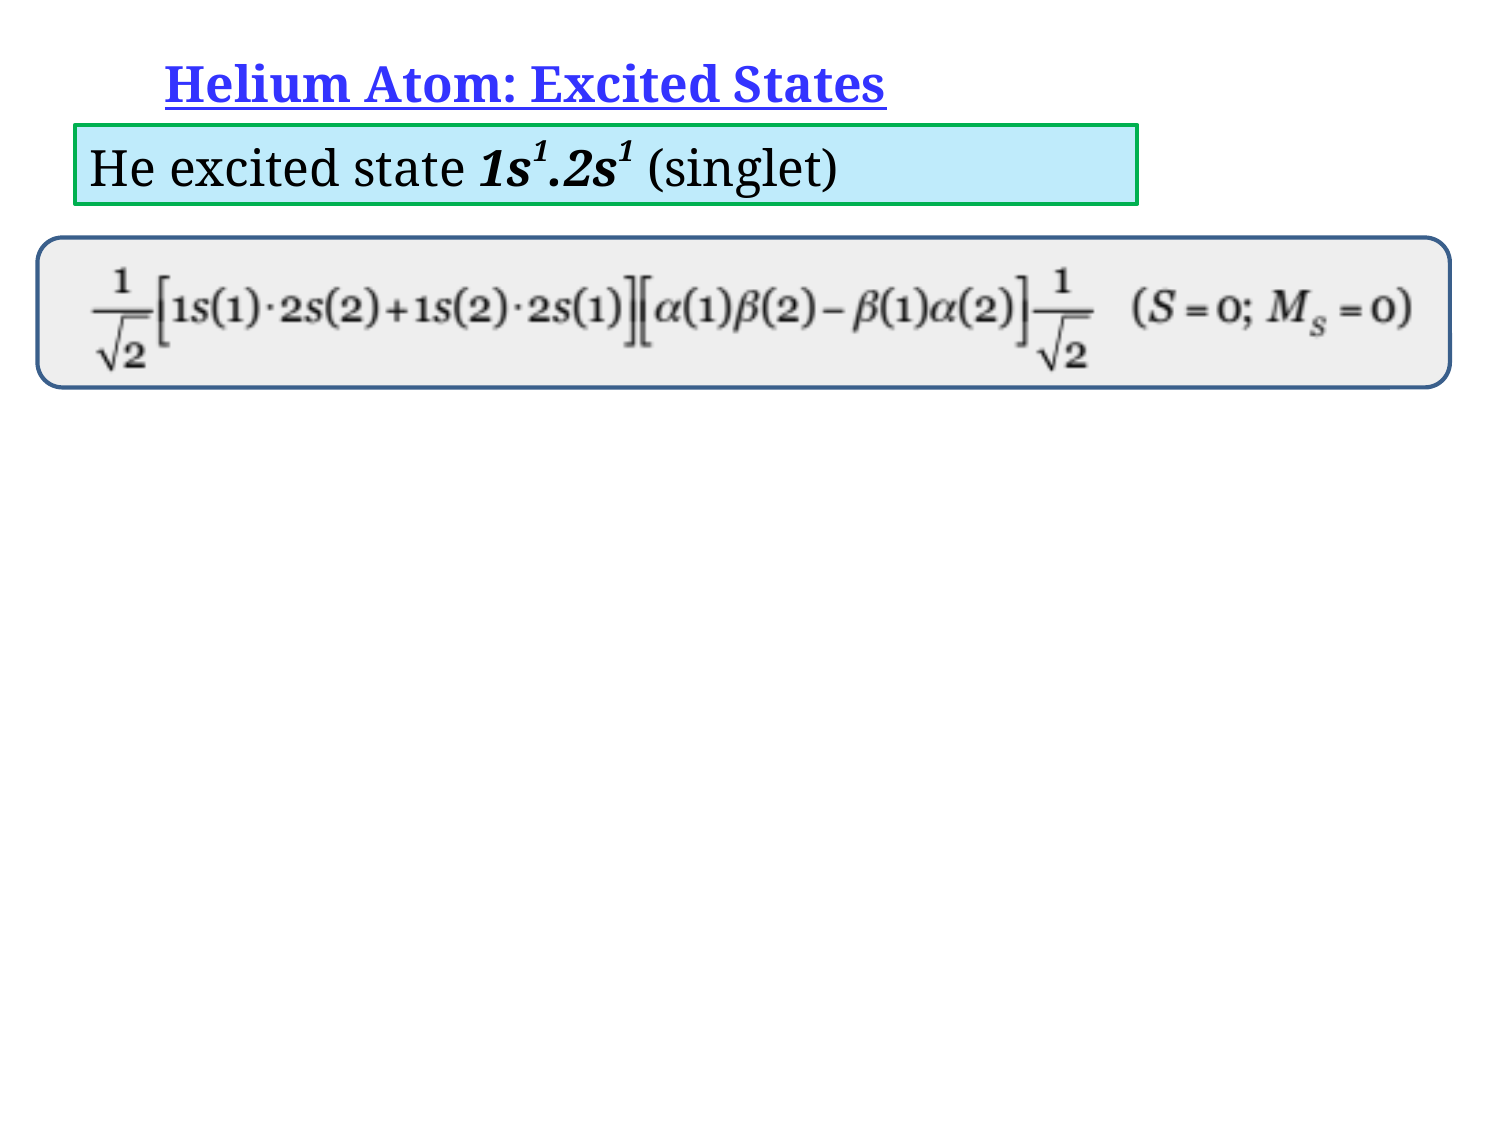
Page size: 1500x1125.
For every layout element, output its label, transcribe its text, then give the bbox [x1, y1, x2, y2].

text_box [85, 242, 1415, 378]
text_box Helium Atom: Excited States [149, 45, 1363, 121]
text_box [35, 235, 1453, 390]
text_box He excited state 1s1.2s1 (singlet) [73, 123, 1139, 206]
